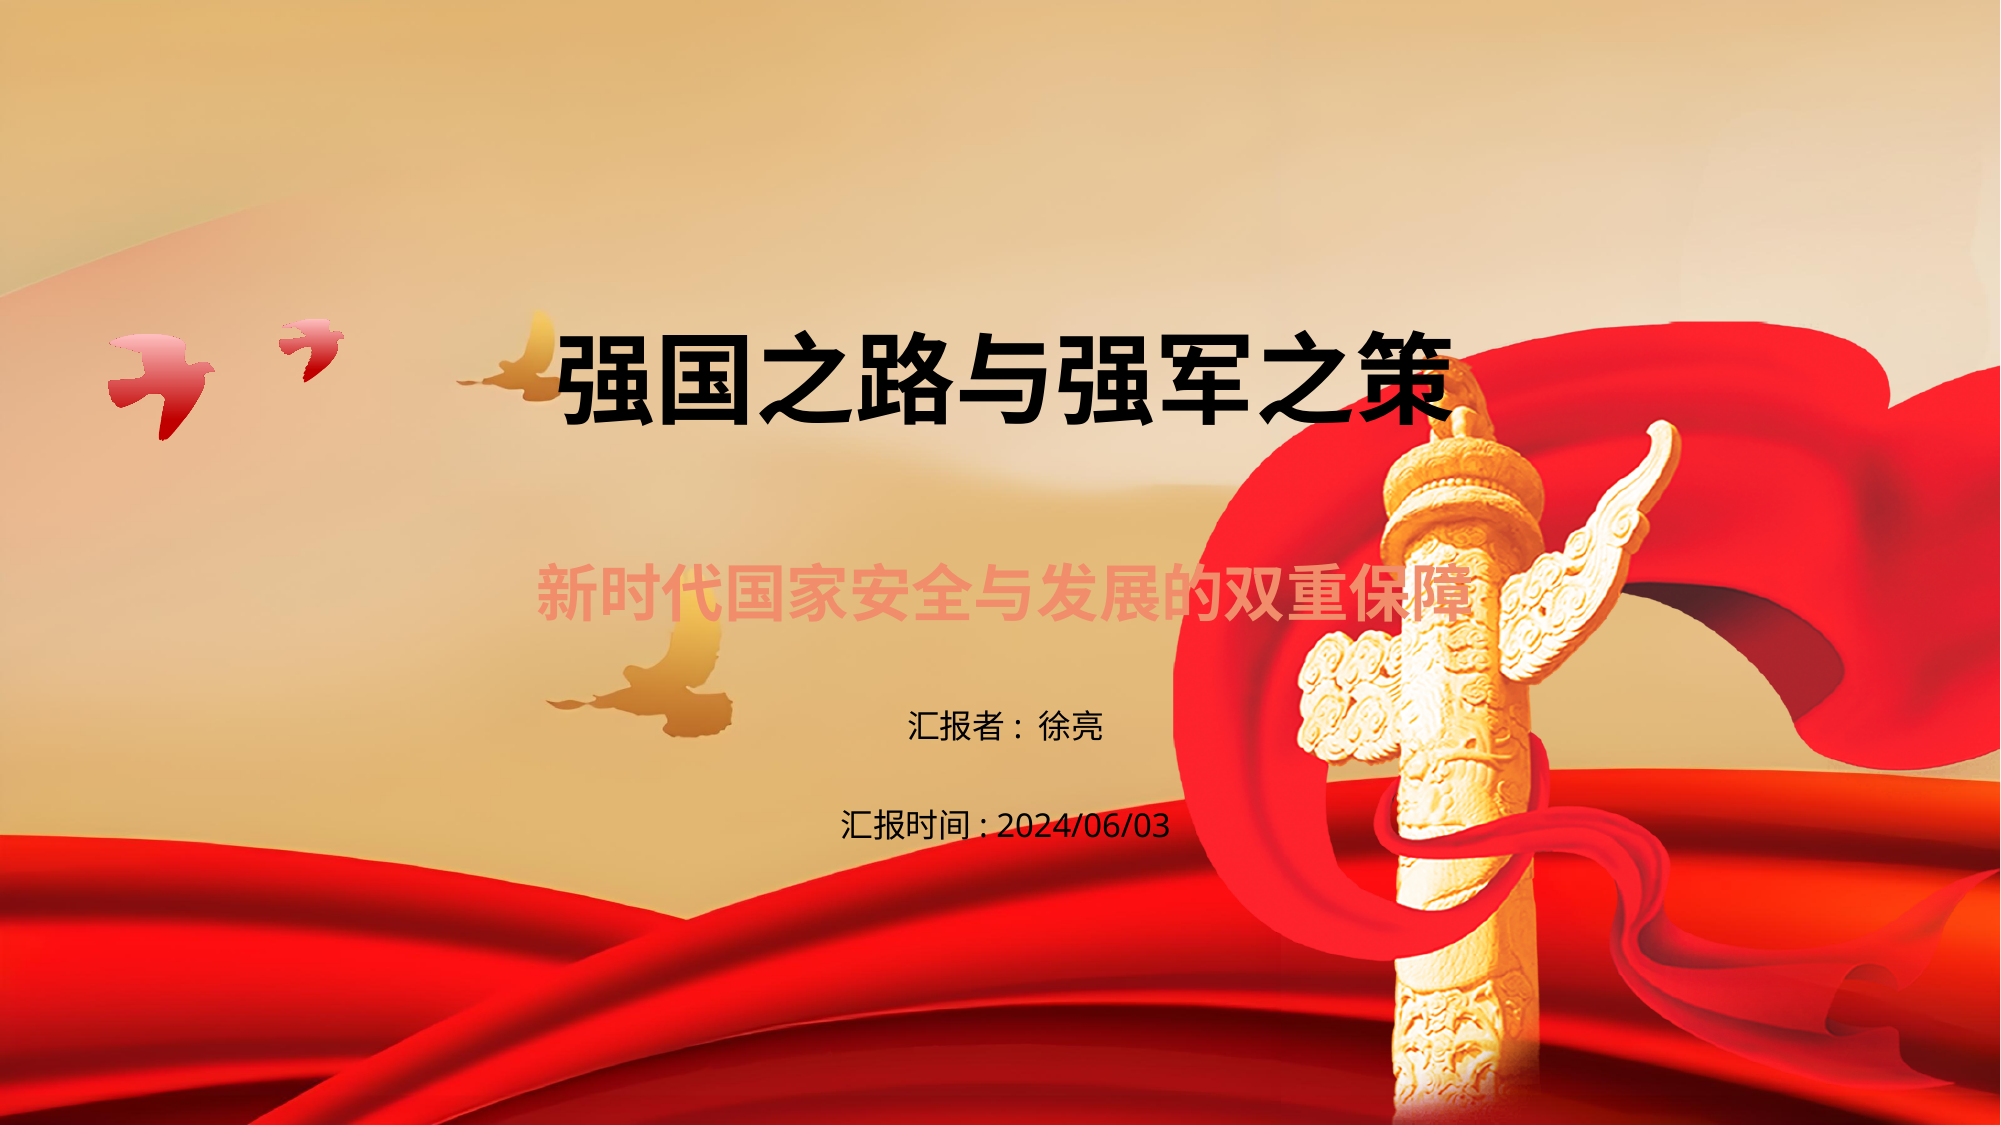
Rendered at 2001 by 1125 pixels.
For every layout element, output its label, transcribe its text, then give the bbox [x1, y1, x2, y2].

text_box 强国之路与强军之策 [98, 247, 1913, 445]
text_box 汇报时间: 2024/06/03 [98, 776, 1082, 854]
text_box [108, 334, 216, 441]
picture [0, 0, 2001, 1125]
text_box 新时代国家安全与发展的双重保障 [98, 507, 1082, 638]
text_box [279, 318, 345, 383]
text_box 汇报者: 徐亮 [98, 677, 1082, 755]
